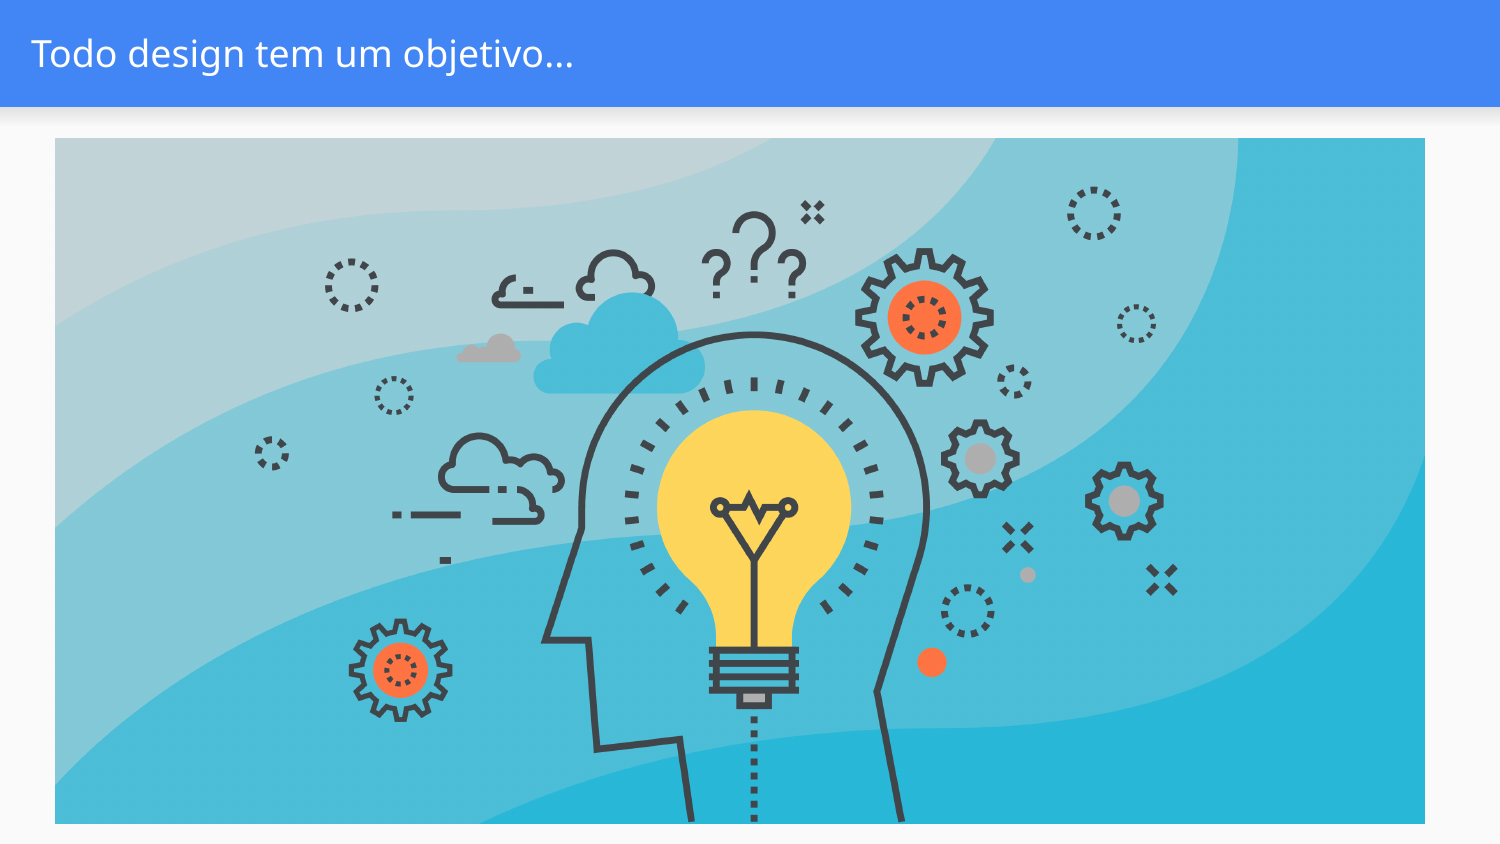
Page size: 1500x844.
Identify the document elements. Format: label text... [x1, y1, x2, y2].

title Todo design tem um objetivo... [16, 2, 1464, 102]
picture [55, 138, 1425, 825]
